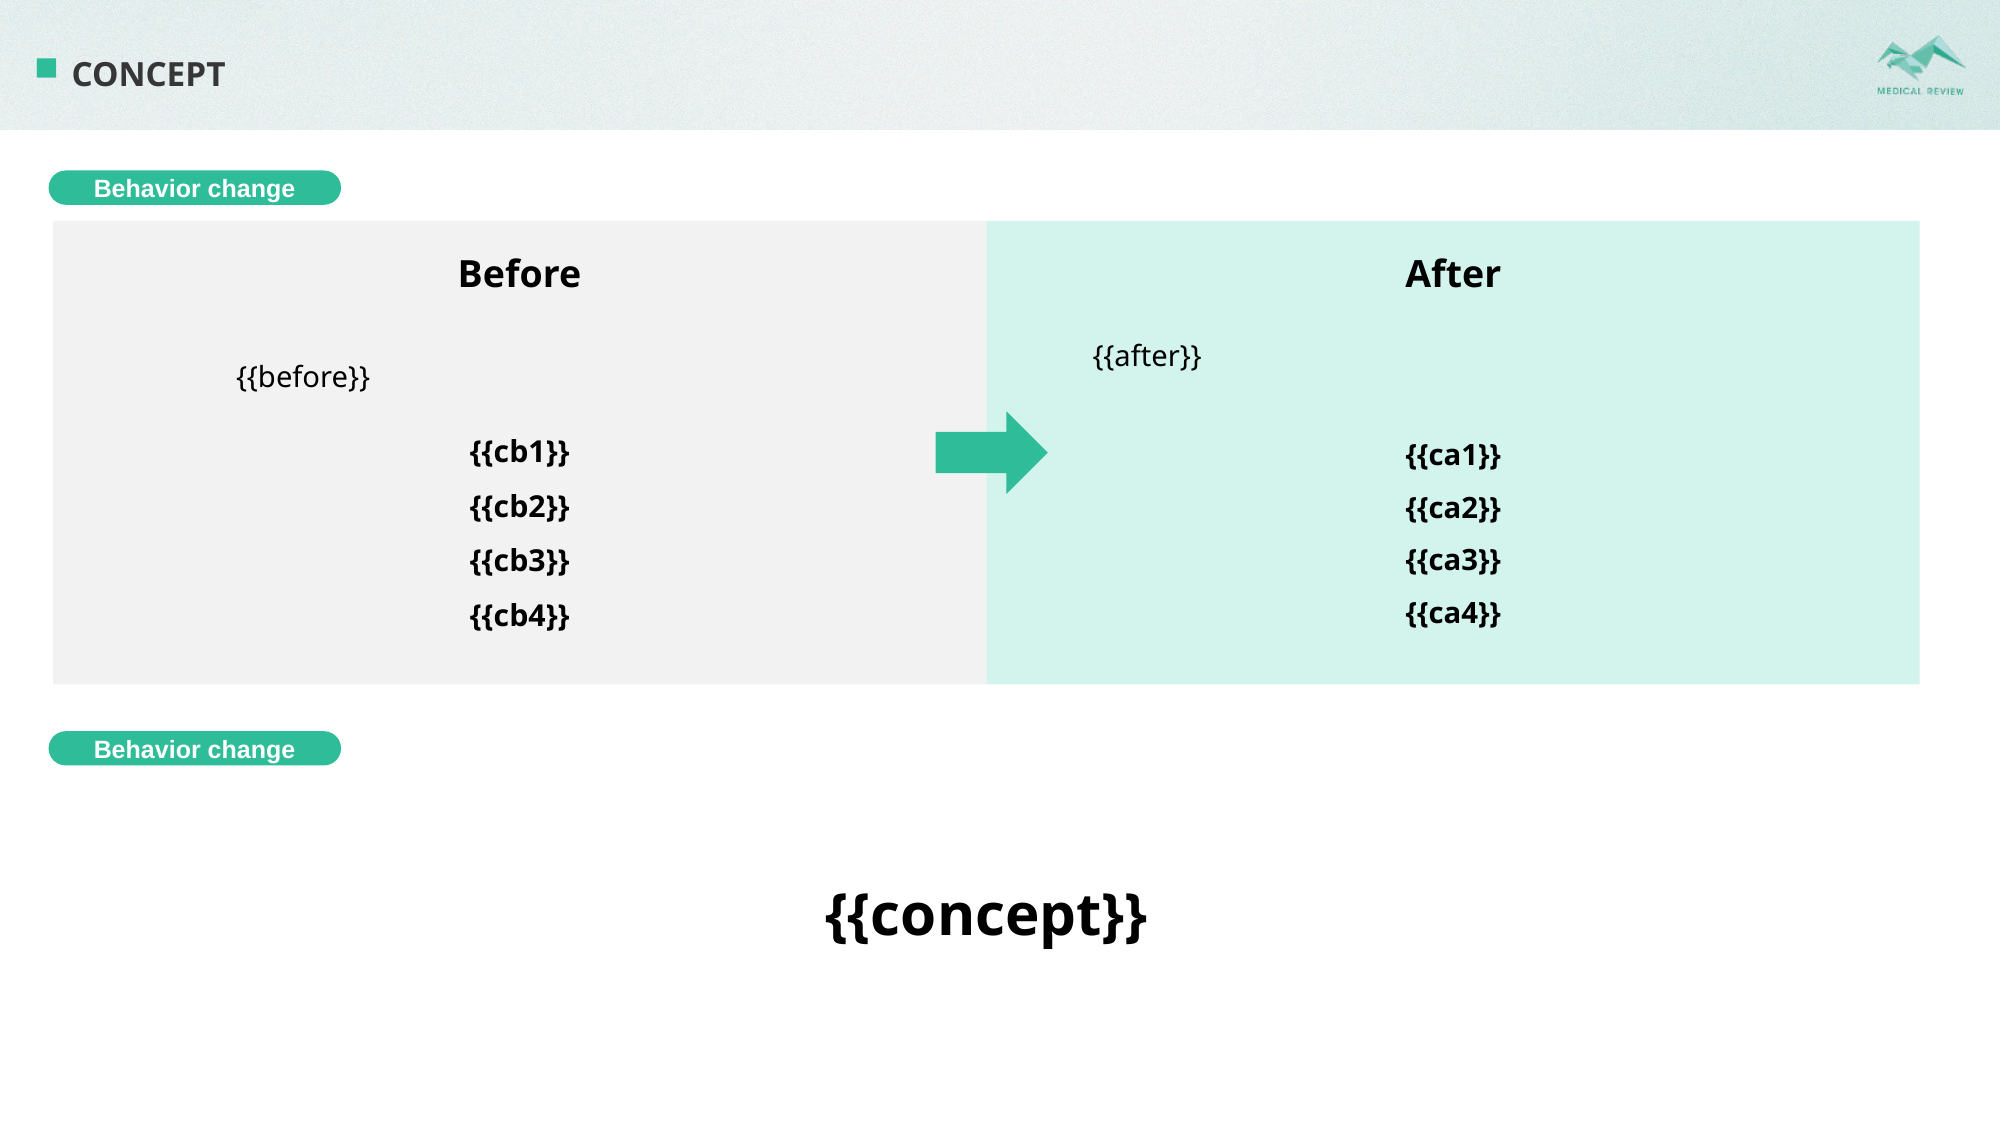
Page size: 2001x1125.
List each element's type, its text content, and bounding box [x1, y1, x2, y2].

text_box {{concept}} [311, 869, 1662, 955]
text_box {{ca1}} {{ca2}} {{ca3}} {{ca4}} [1349, 411, 1557, 637]
text_box After [1338, 243, 1568, 303]
text_box [985, 220, 1921, 685]
picture [1877, 35, 1966, 95]
list CONCEPT [34, 20, 1797, 110]
text_box [934, 408, 1050, 497]
text_box {{after}} [1077, 329, 1829, 380]
text_box Behavior change [47, 169, 343, 206]
text_box Behavior change [47, 730, 343, 767]
text_box [52, 220, 985, 685]
text_box {{before}} [236, 322, 831, 430]
text_box {{cb1}} {{cb2}} {{cb3}} {{cb4}} [415, 406, 624, 641]
text_box Before [405, 243, 635, 303]
